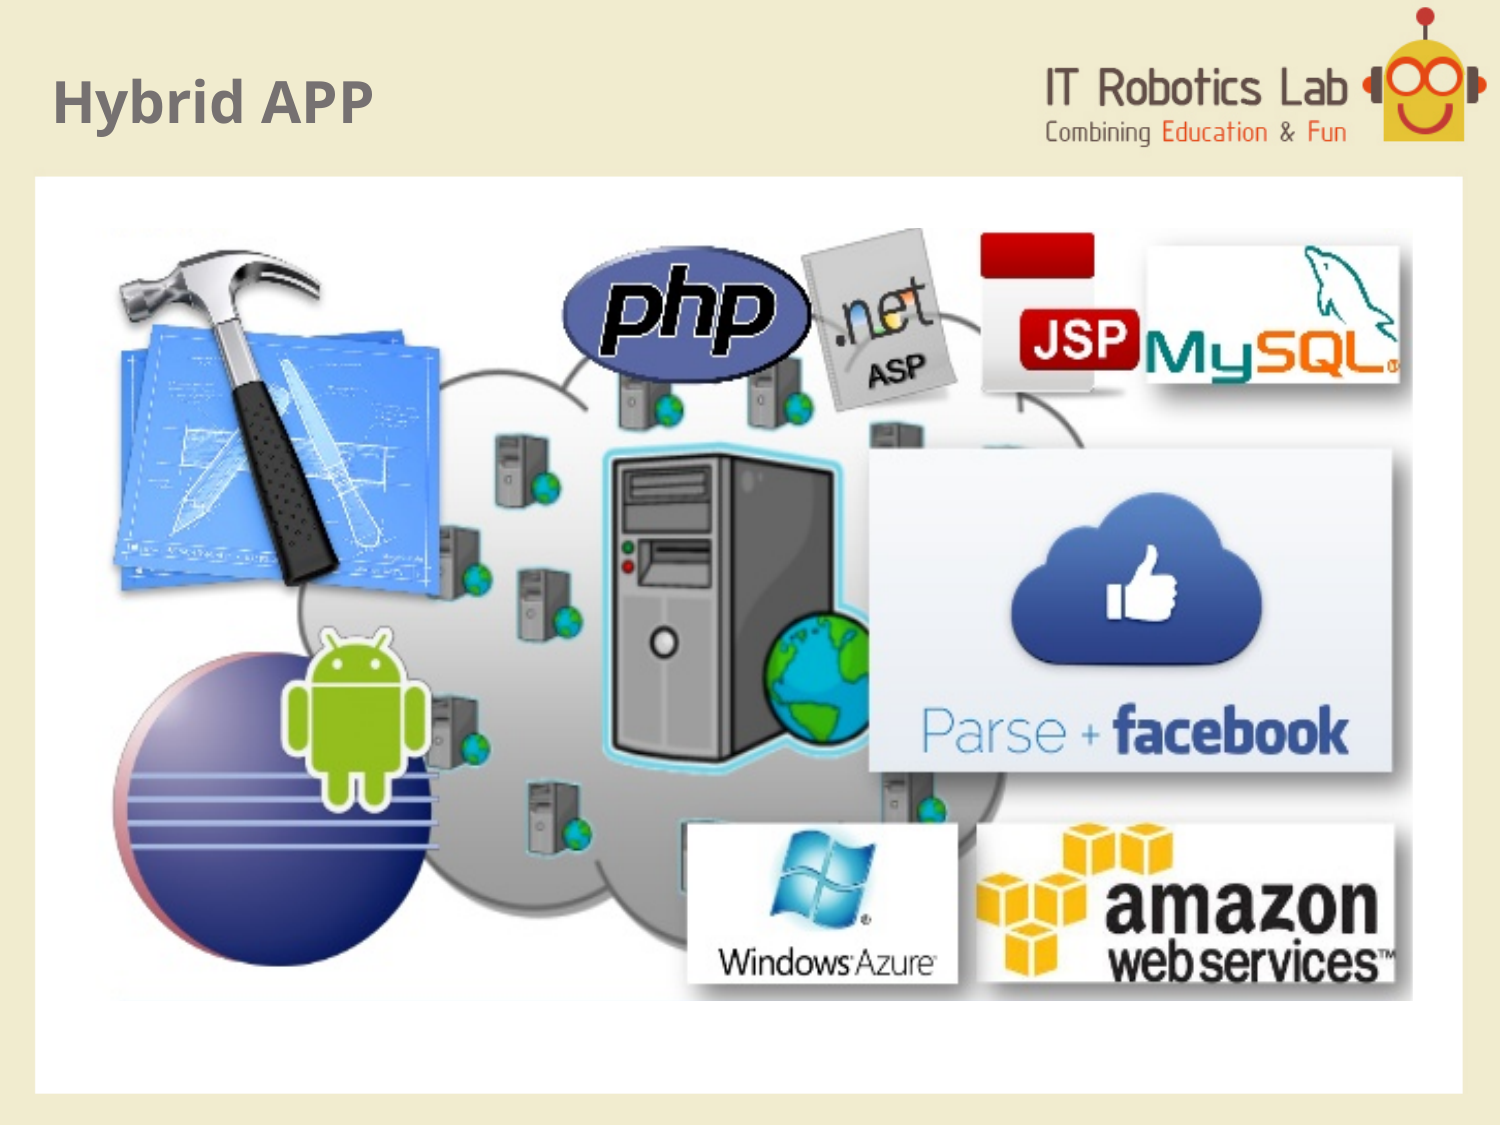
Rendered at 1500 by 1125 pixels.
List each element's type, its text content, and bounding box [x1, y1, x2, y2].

picture [0, 0, 1500, 1125]
title Hybrid APP [36, 54, 896, 156]
